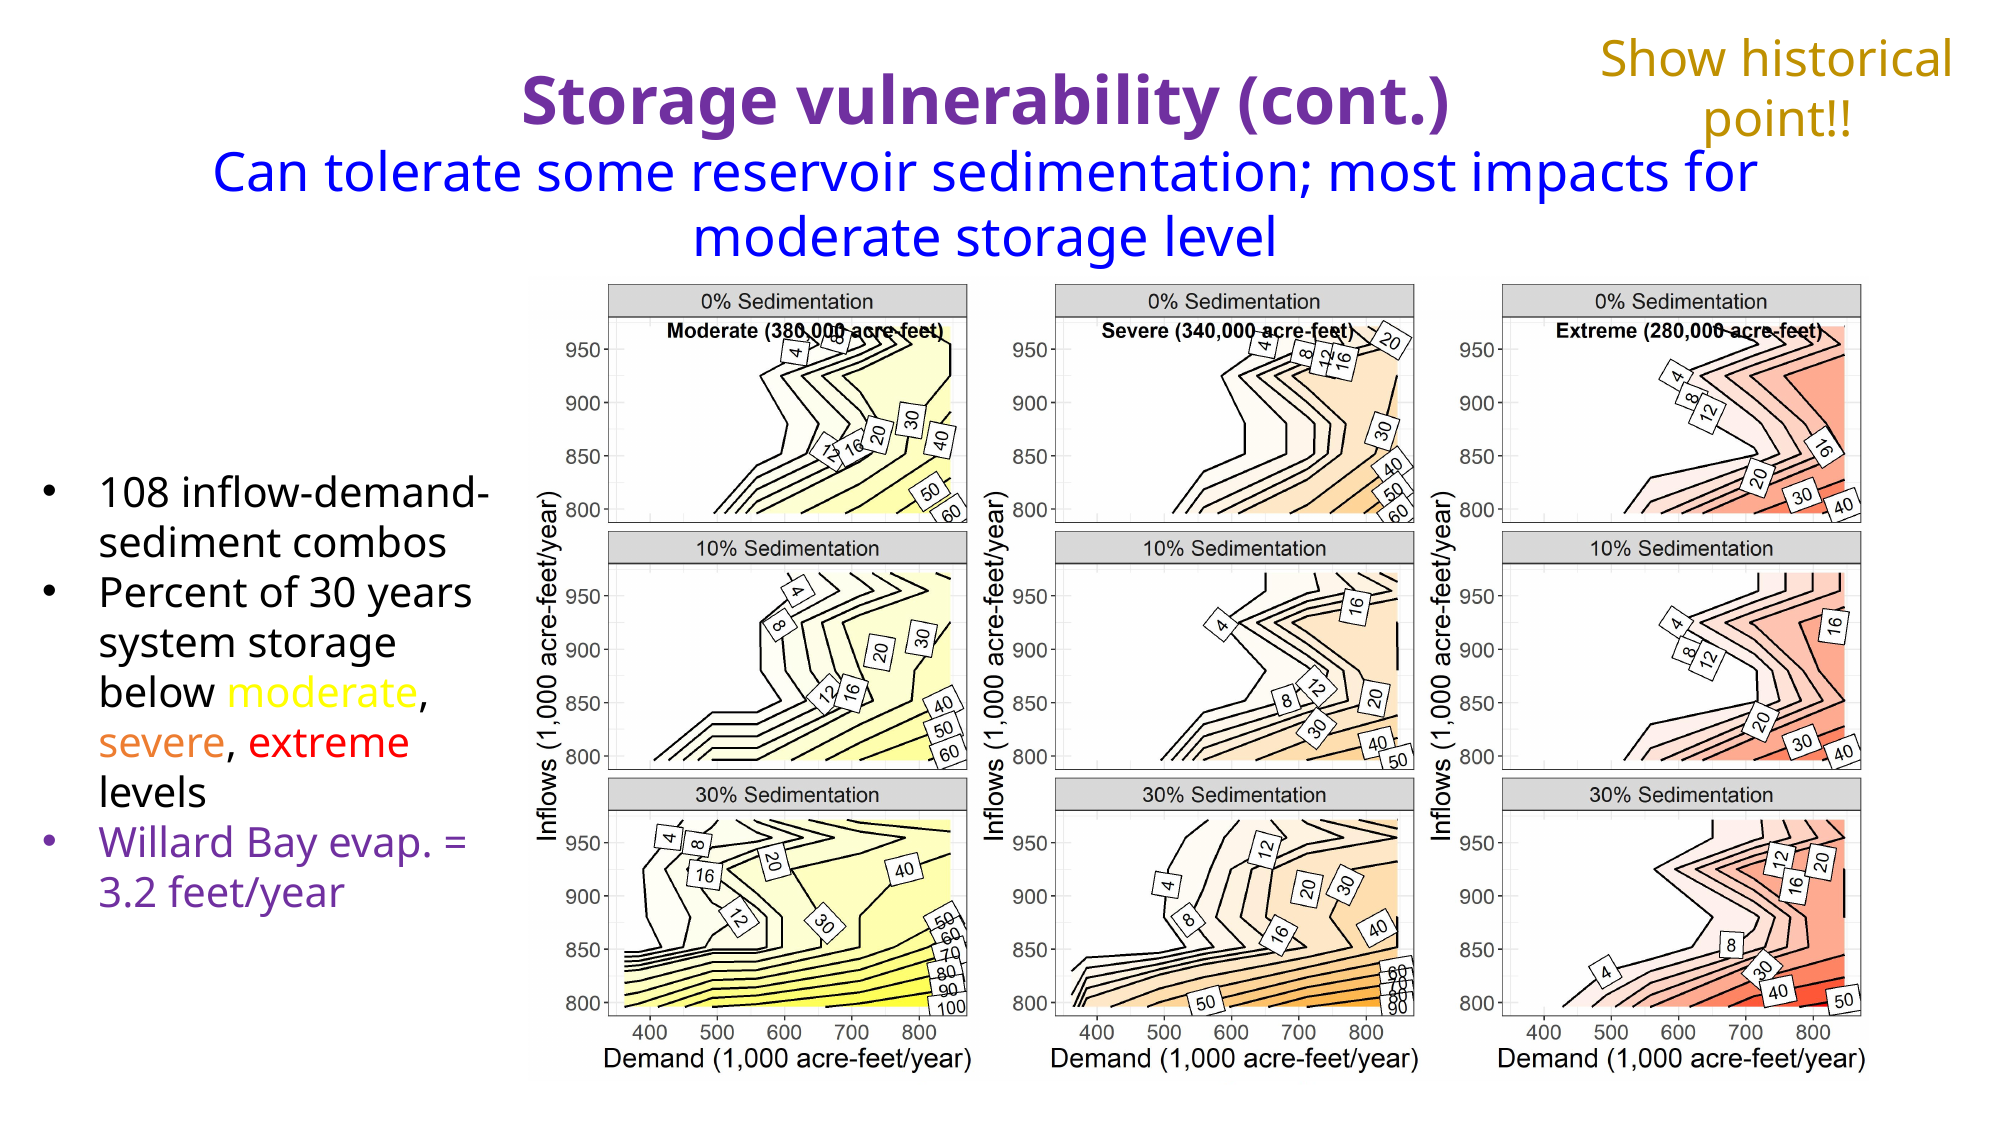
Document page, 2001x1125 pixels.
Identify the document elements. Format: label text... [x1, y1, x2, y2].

text_box Storage vulnerability (cont.) Can tolerate some reservoir sedimentation; most impacts for moderate storage level [83, 50, 1889, 275]
picture [528, 261, 1869, 1091]
text_box 108 inflow-demand-sediment combos Percent of 30 years system storage below moderate, severe, extreme levels Willard Bay evap. = 3.2 feet/year [27, 457, 528, 973]
text_box Show historical point!! [1582, 19, 1974, 155]
